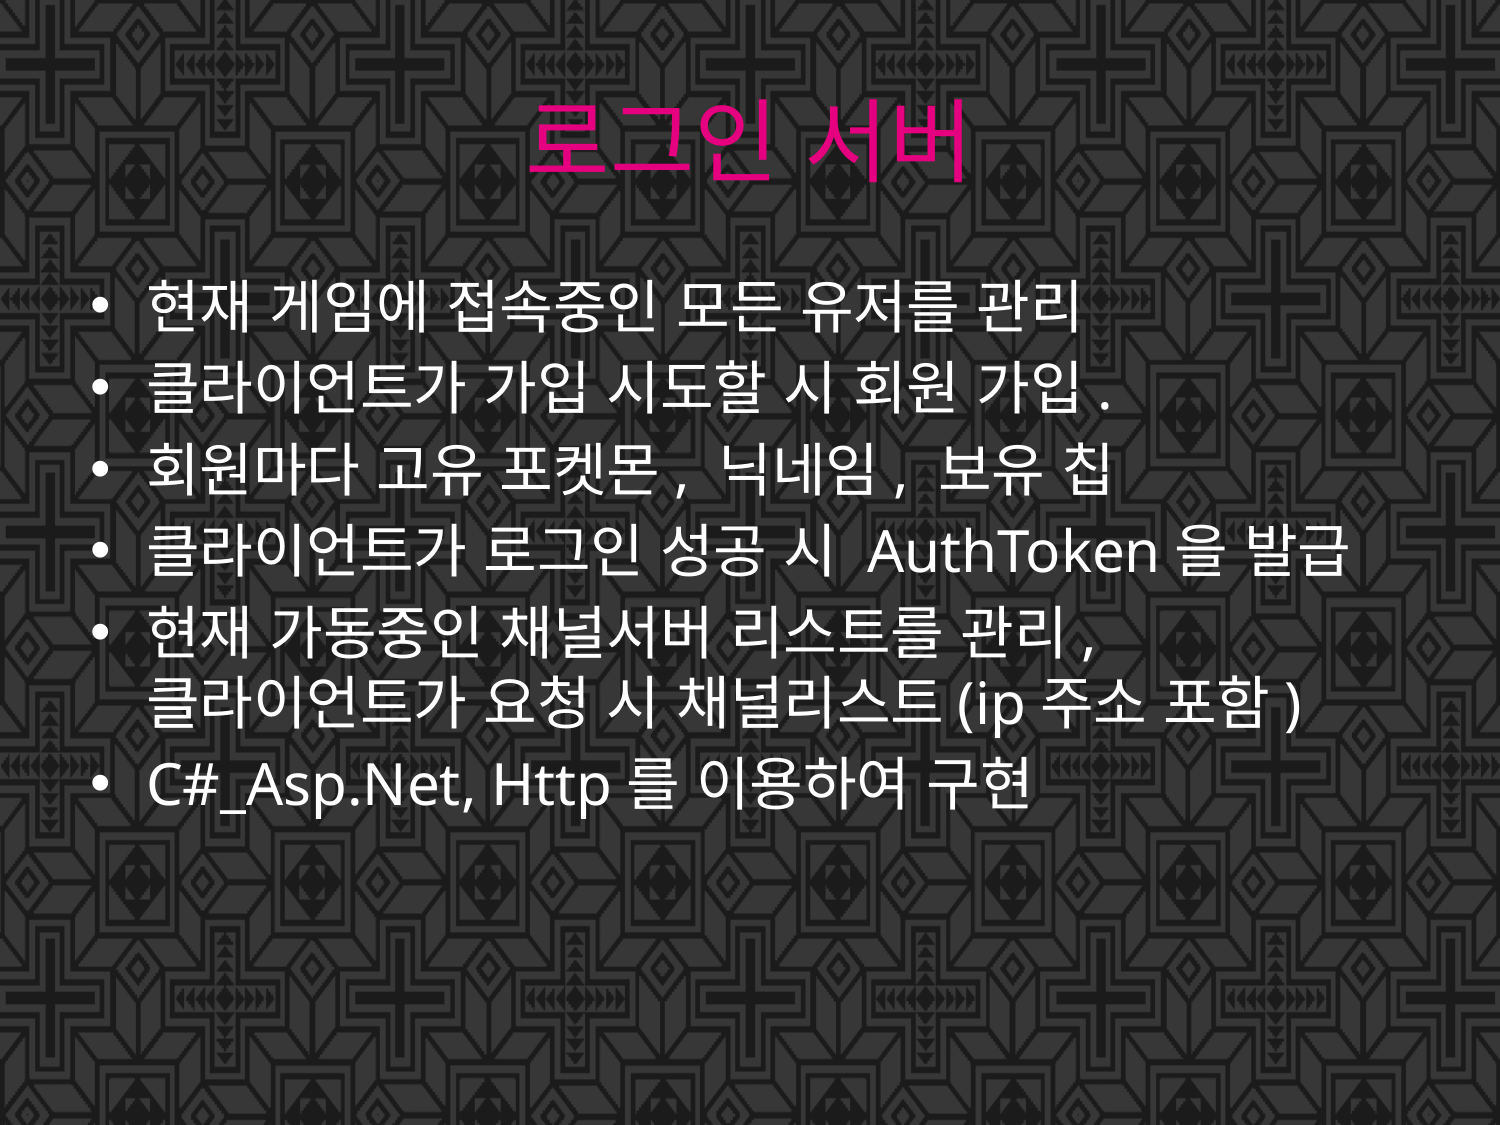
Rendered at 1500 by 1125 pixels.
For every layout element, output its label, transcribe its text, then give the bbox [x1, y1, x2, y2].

list 현재 게임에 접속중인 모든 유저를 관리 클라이언트가 가입 시도할 시 회원 가입. 회원마다 고유 포켓몬, 닉네임, 보유 칩 클라이언트가 로그인 성공 시 AuthToken을 발급 현재 가동중인 채널서버 리스트를 관리, 클라이언트가 요청 시 채널리스트(ip주소 포함) C#_Asp.Net, Http를 이용하여 구현 [75, 262, 1425, 1005]
title 로그인 서버 [75, 45, 1425, 233]
picture [0, 0, 1500, 1125]
